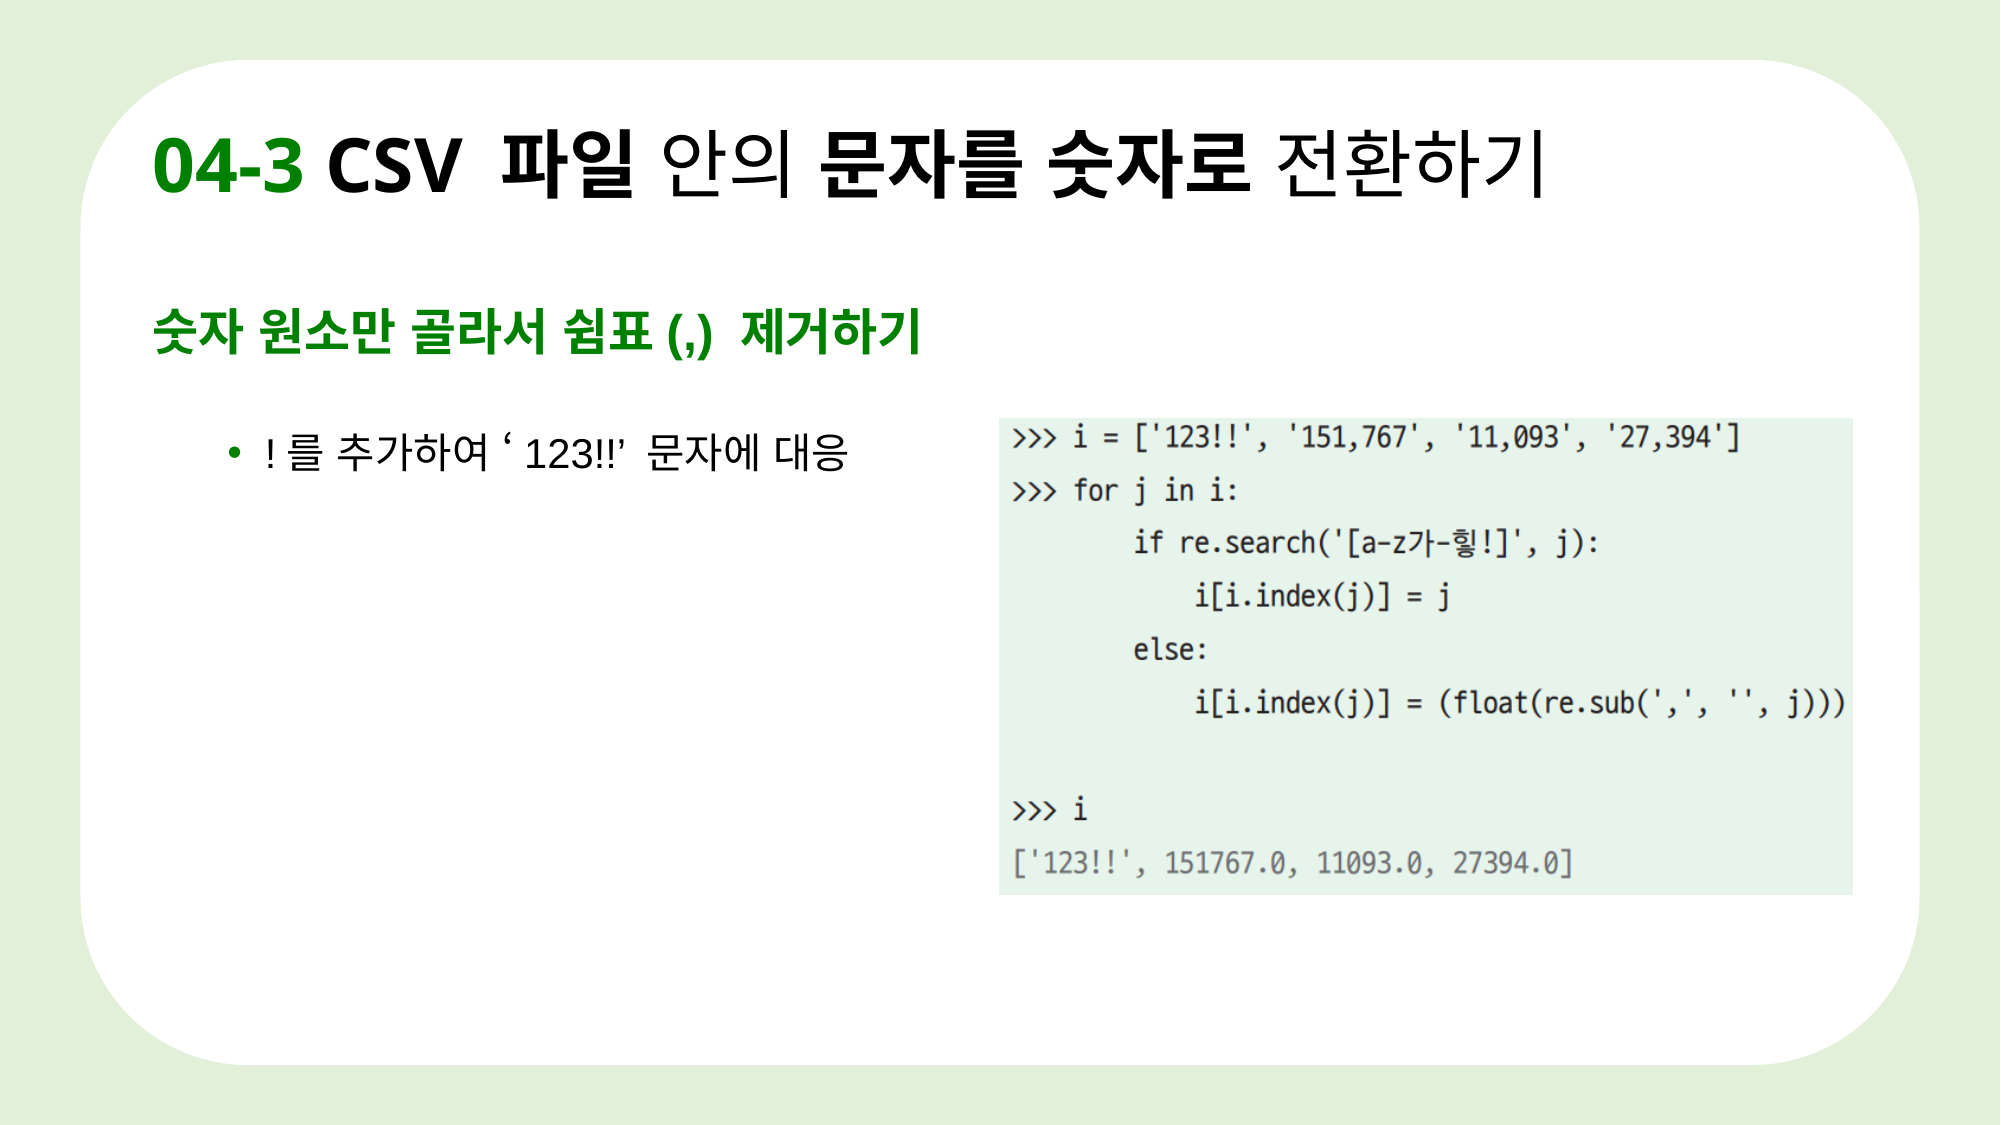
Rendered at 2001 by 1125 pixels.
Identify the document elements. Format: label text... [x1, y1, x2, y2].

picture [999, 418, 1853, 895]
title 04-3 CSV 파일 안의 문자를 숫자로 전환하기 [137, 59, 1863, 278]
list 숫자 원소만 골라서 쉼표(,) 제거하기 !를 추가하여 ‘123!!’ 문자에 대응 [137, 299, 1863, 1014]
